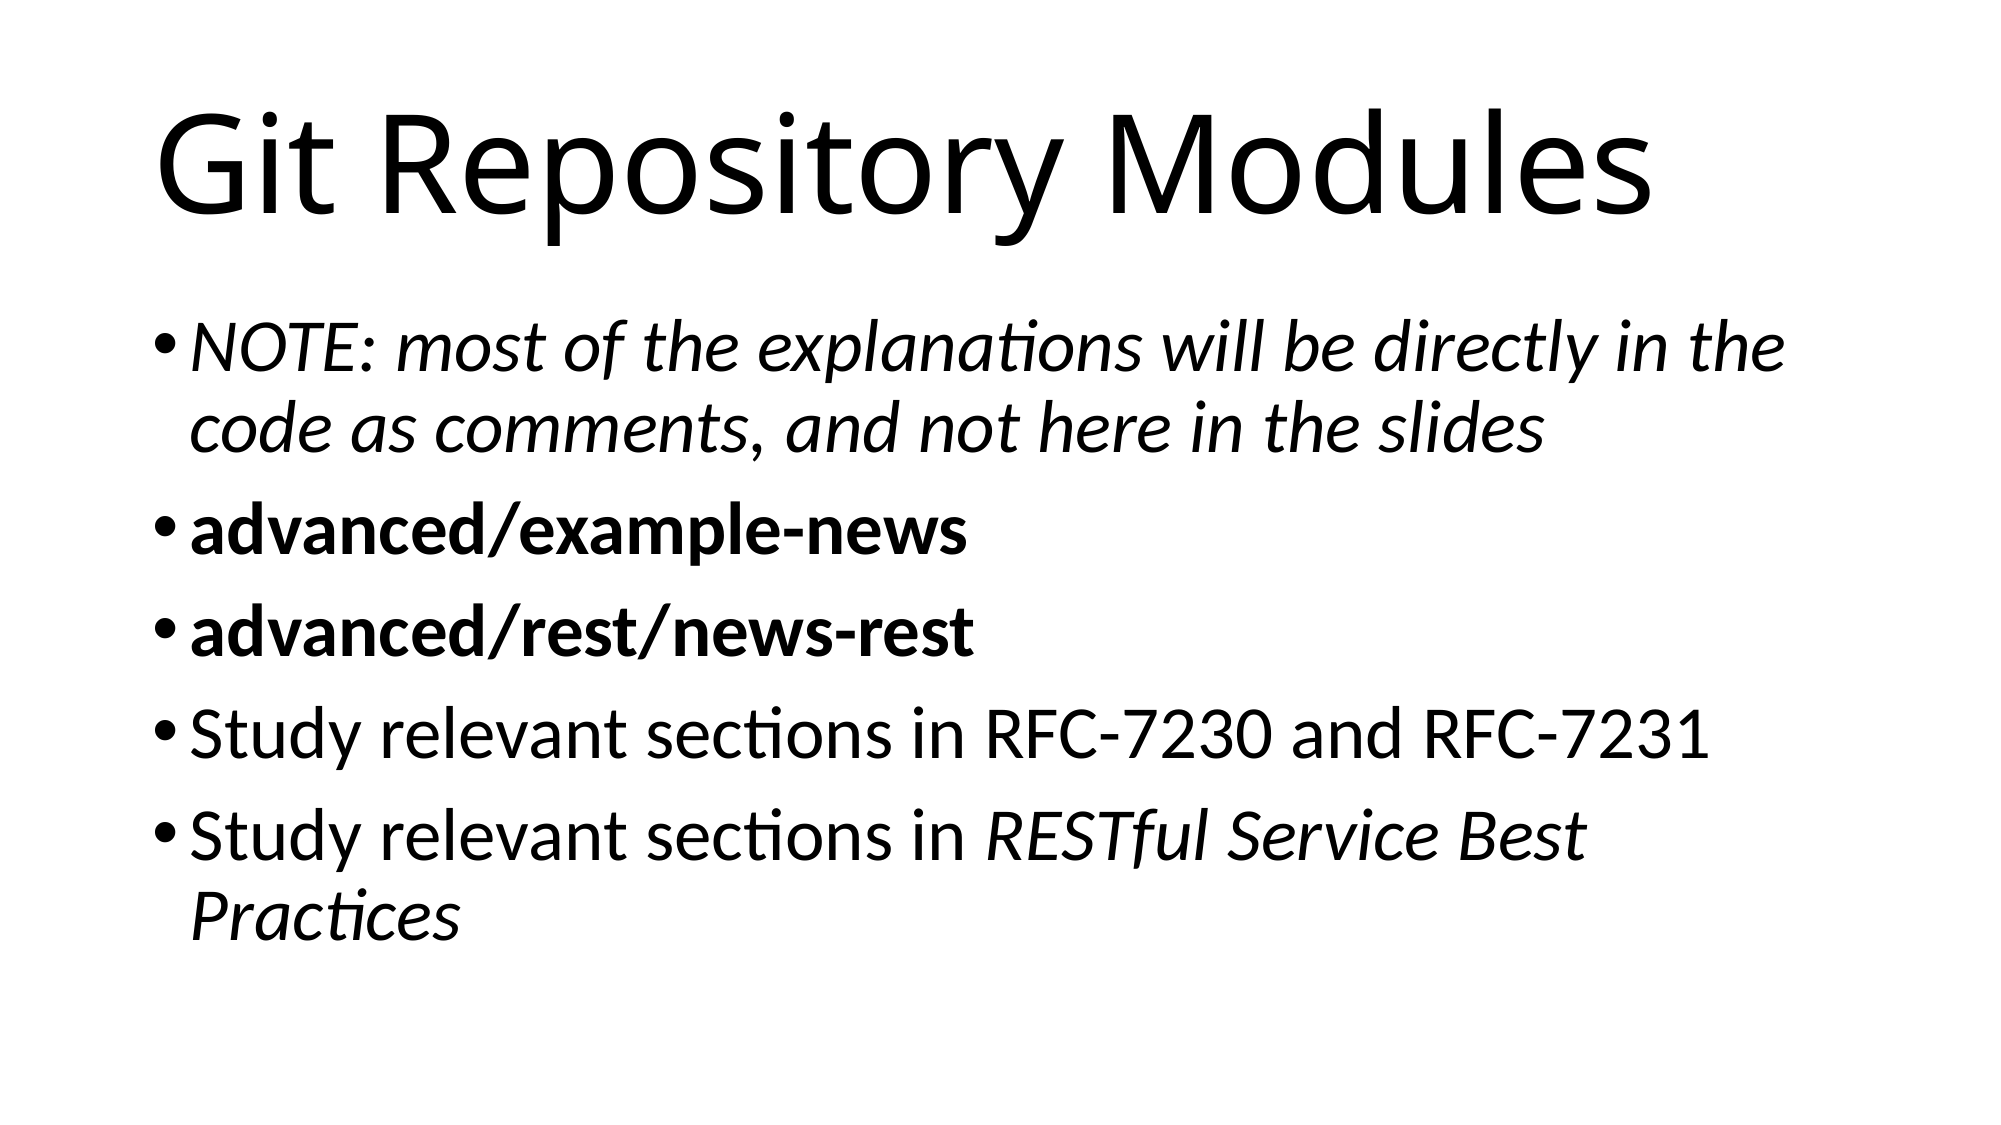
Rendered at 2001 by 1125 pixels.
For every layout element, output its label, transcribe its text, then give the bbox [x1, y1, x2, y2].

title Git Repository Modules [137, 59, 1863, 278]
list NOTE: most of the explanations will be directly in the code as comments, and not here in the slides advanced/example-news advanced/rest/news-rest Study relevant sections in RFC-7230 and RFC-7231 Study relevant sections in RESTful Service Best Practices [137, 299, 1863, 1116]
